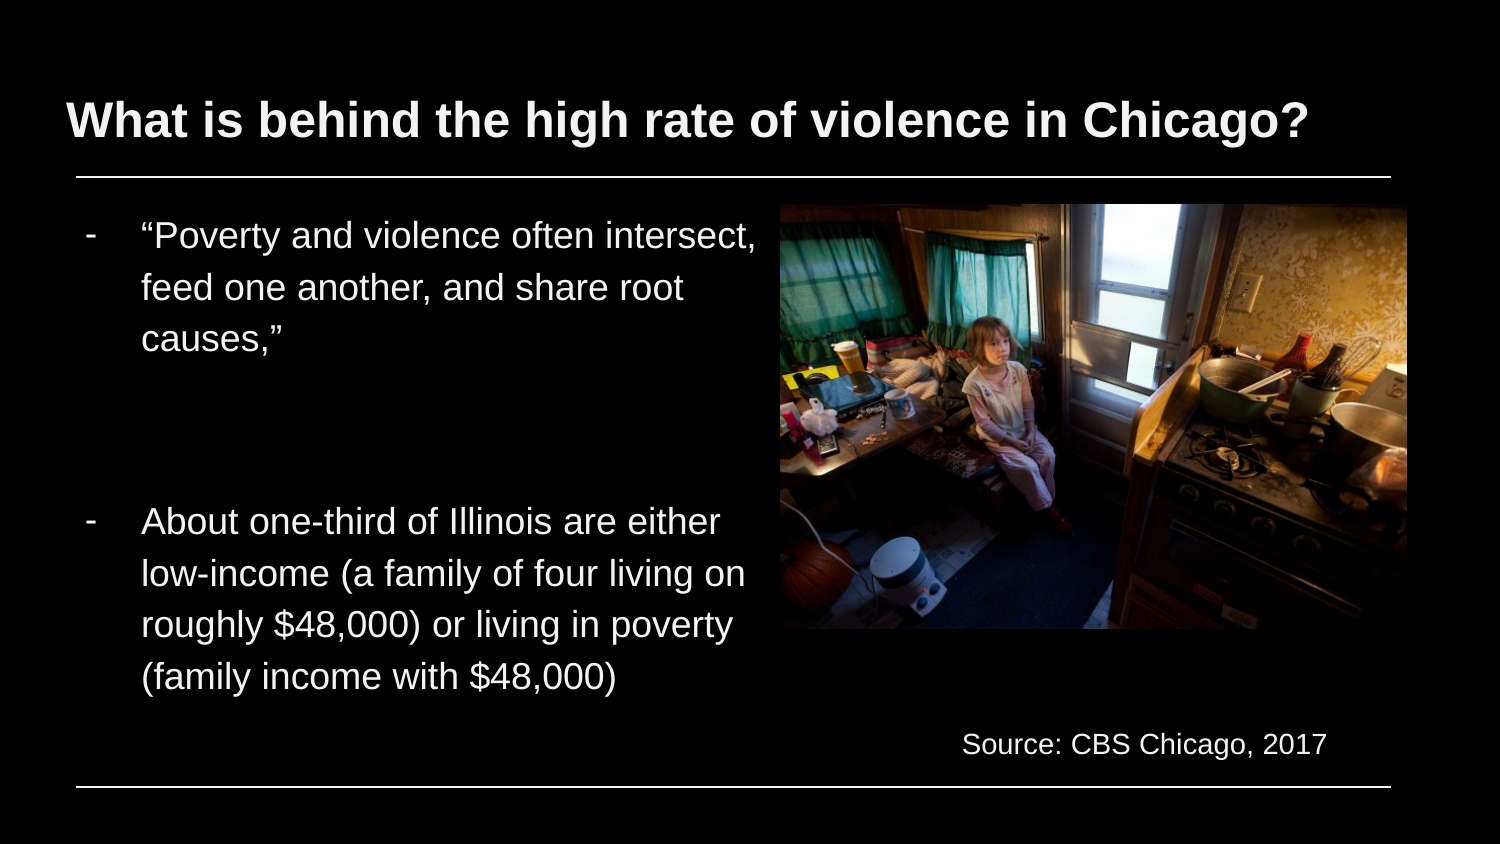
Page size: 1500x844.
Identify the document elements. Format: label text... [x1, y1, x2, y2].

text_box Source: CBS Chicago, 2017 [946, 710, 1373, 778]
title What is behind the high rate of violence in Chicago? [51, 72, 1449, 167]
picture [780, 204, 1407, 629]
list “Poverty and violence often intersect, feed one another, and share root causes,” About one-third of Illinois are either low-income (a family of four living on roughly $48,000) or living in poverty (family income with $48,000) [51, 189, 846, 750]
